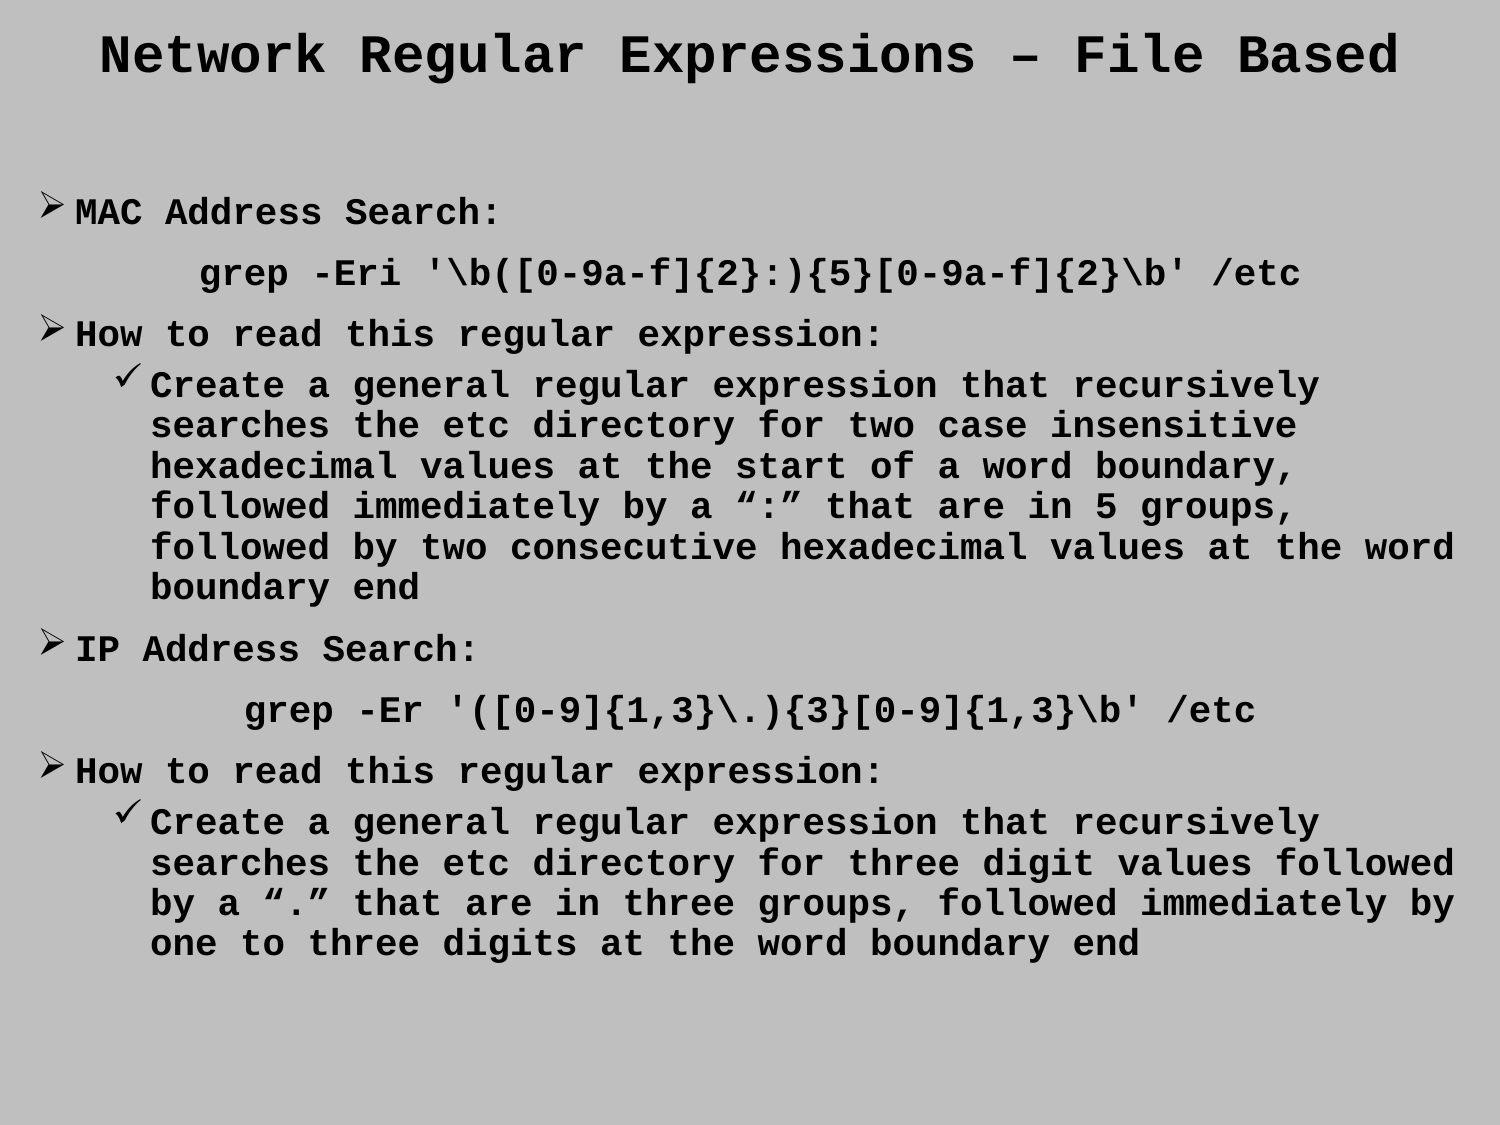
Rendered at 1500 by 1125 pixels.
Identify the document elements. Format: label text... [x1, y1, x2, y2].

list MAC Address Search: grep -Eri '\b([0-9a-f]{2}:){5}[0-9a-f]{2}\b' /etc How to read this regular expression: Create a general regular expression that recursively searches the etc directory for two case insensitive hexadecimal values at the start of a word boundary, followed immediately by a “:” that are in 5 groups, followed by two consecutive hexadecimal values at the word boundary end IP Address Search: grep -Er '([0-9]{1,3}\.){3}[0-9]{1,3}\b' /etc How to read this regular expression: Create a general regular expression that recursively searches the etc directory for three digit values followed by a “.” that are in three groups, followed immediately by one to three digits at the word boundary end [37, 191, 1463, 981]
text_box Network Regular Expressions – File Based [61, 15, 1439, 87]
